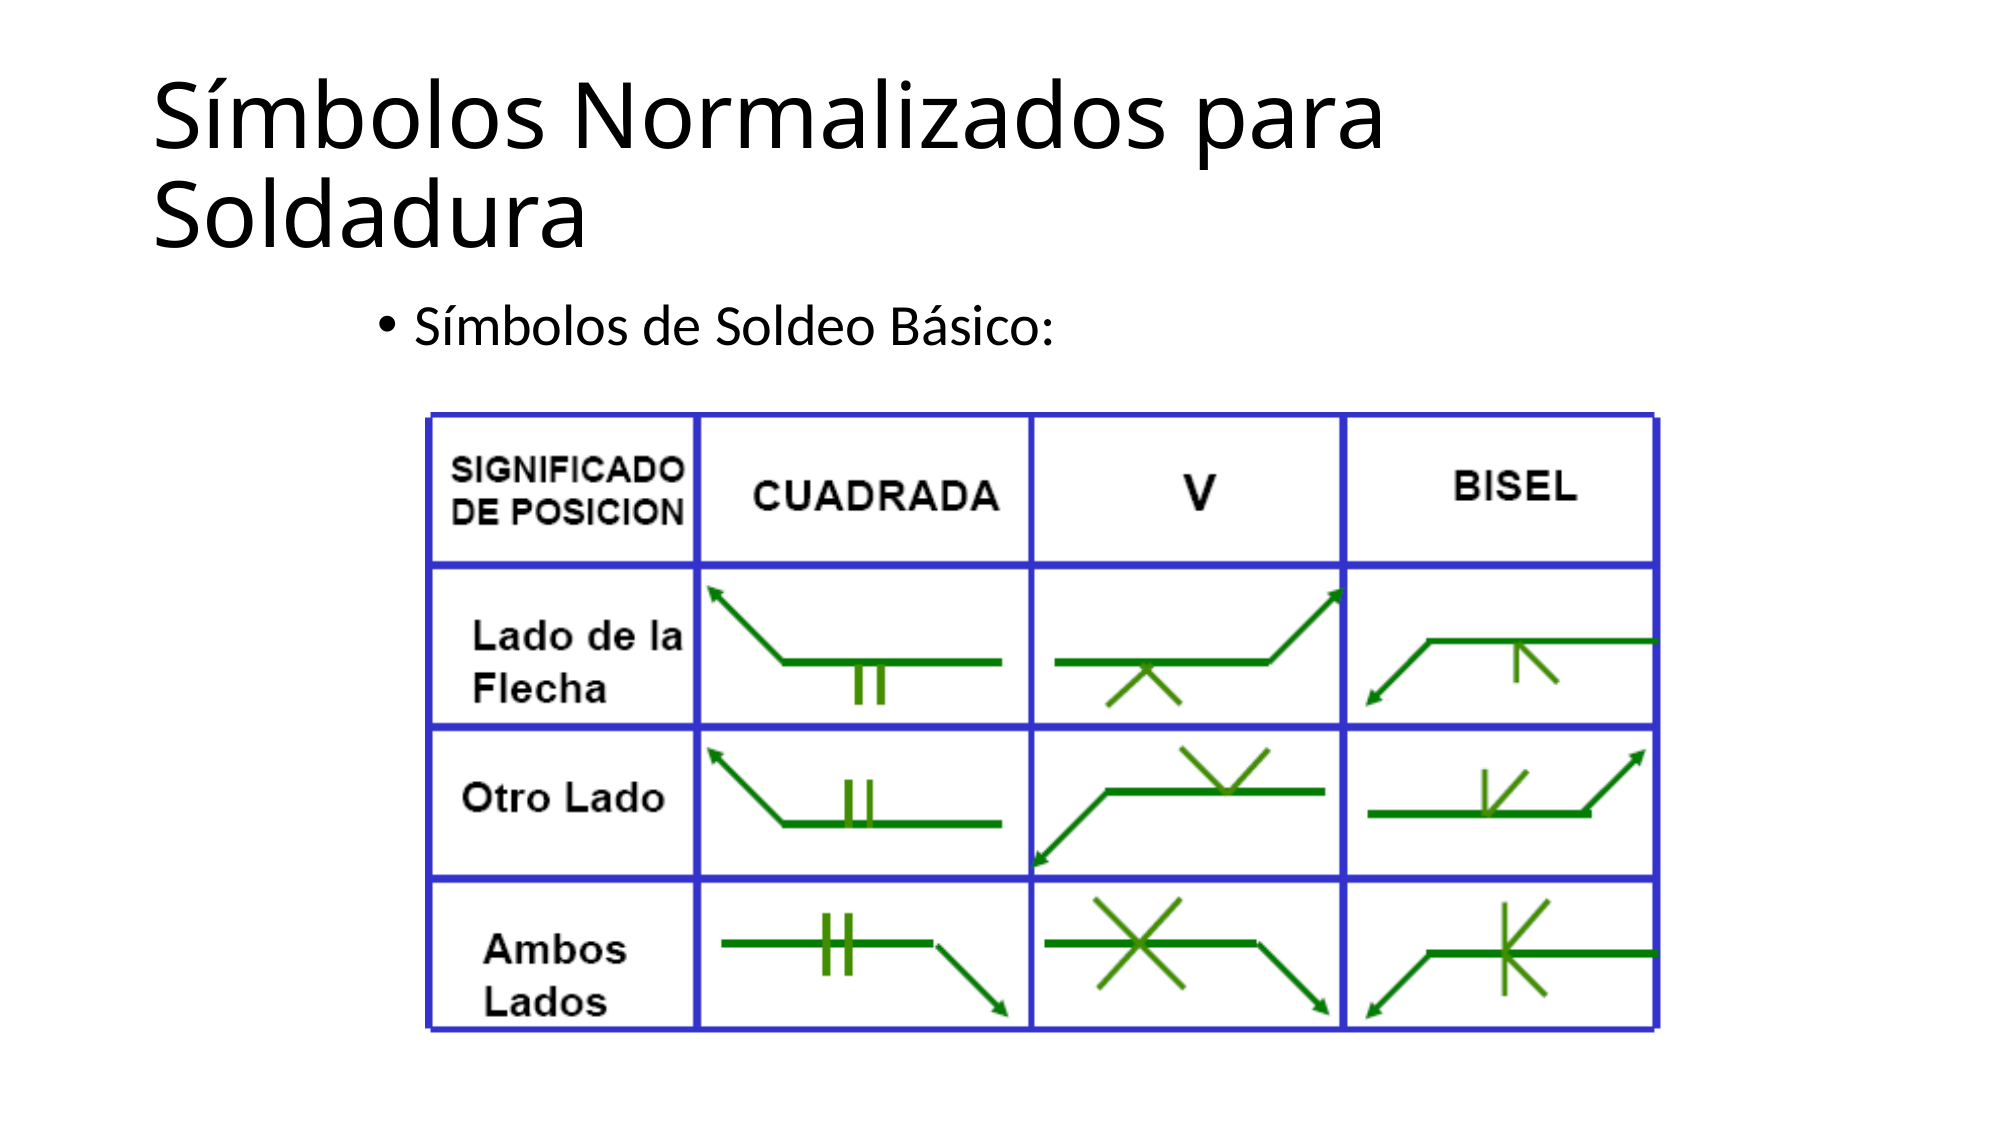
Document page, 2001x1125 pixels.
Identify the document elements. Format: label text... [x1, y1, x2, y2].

picture [424, 412, 1663, 1035]
title Símbolos Normalizados para Soldadura [137, 59, 1863, 278]
list Símbolos de Soldeo Básico: [362, 287, 1638, 1000]
